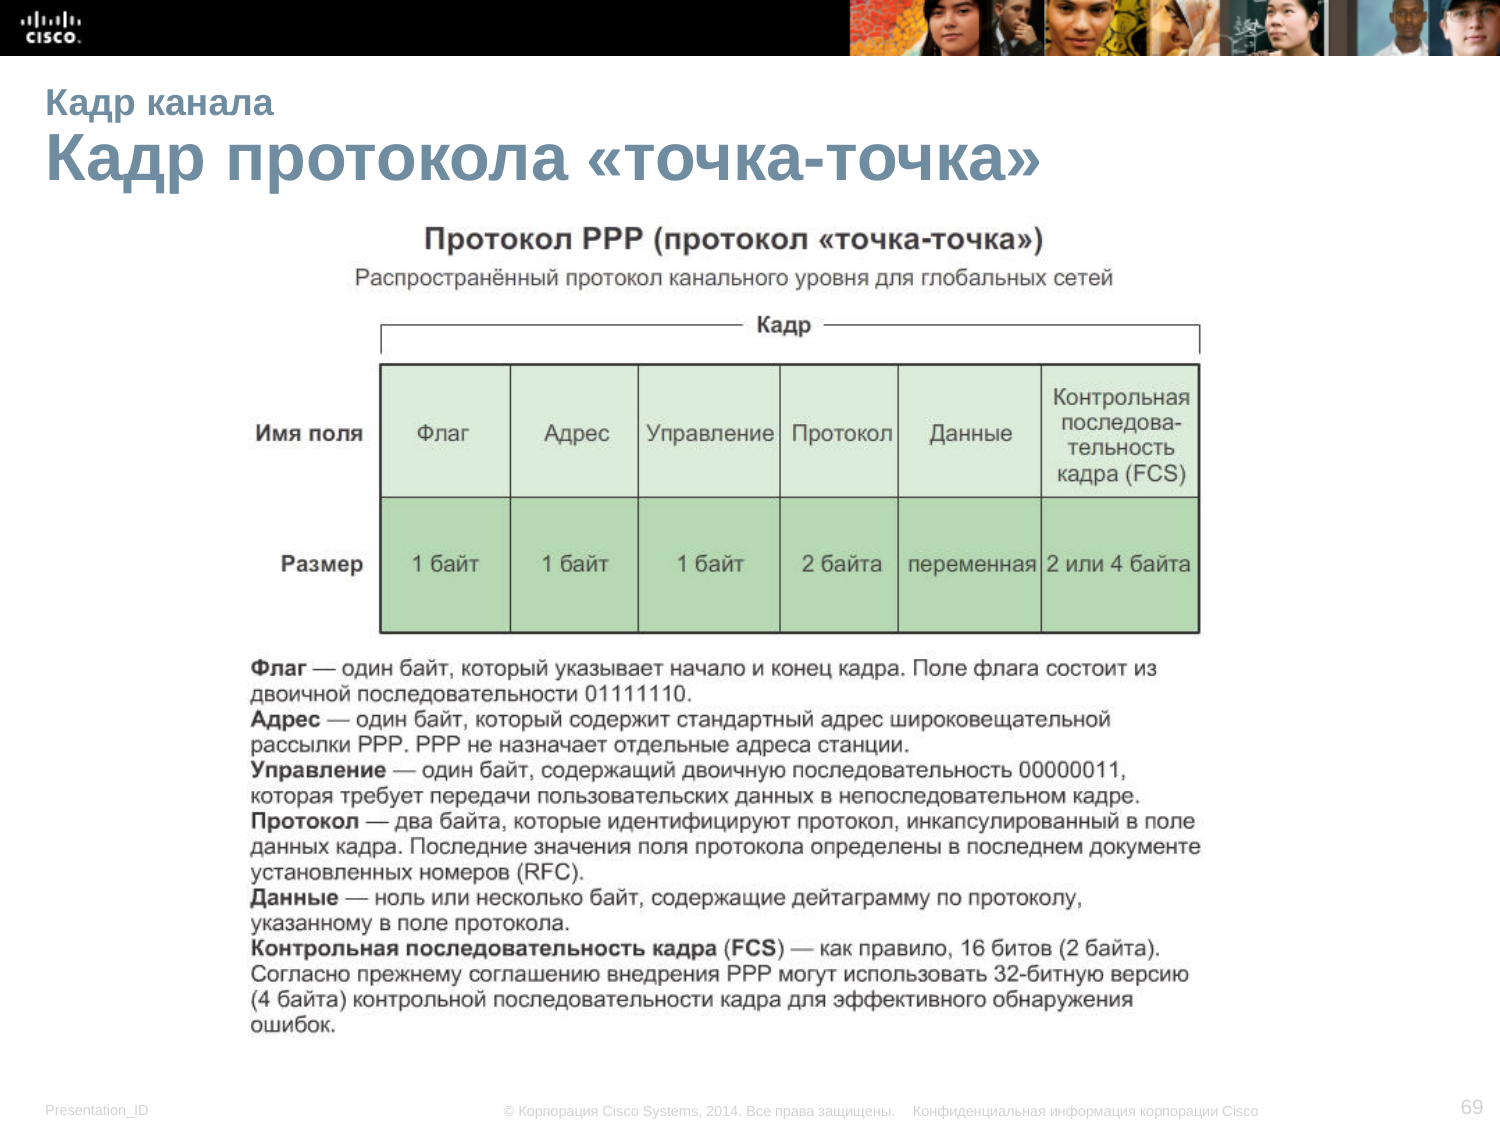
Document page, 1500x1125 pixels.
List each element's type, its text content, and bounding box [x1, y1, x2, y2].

picture [0, 0, 1500, 56]
title Кадр канала Кадр протокола «точка-точка» [31, 64, 1471, 203]
picture [225, 215, 1259, 1068]
